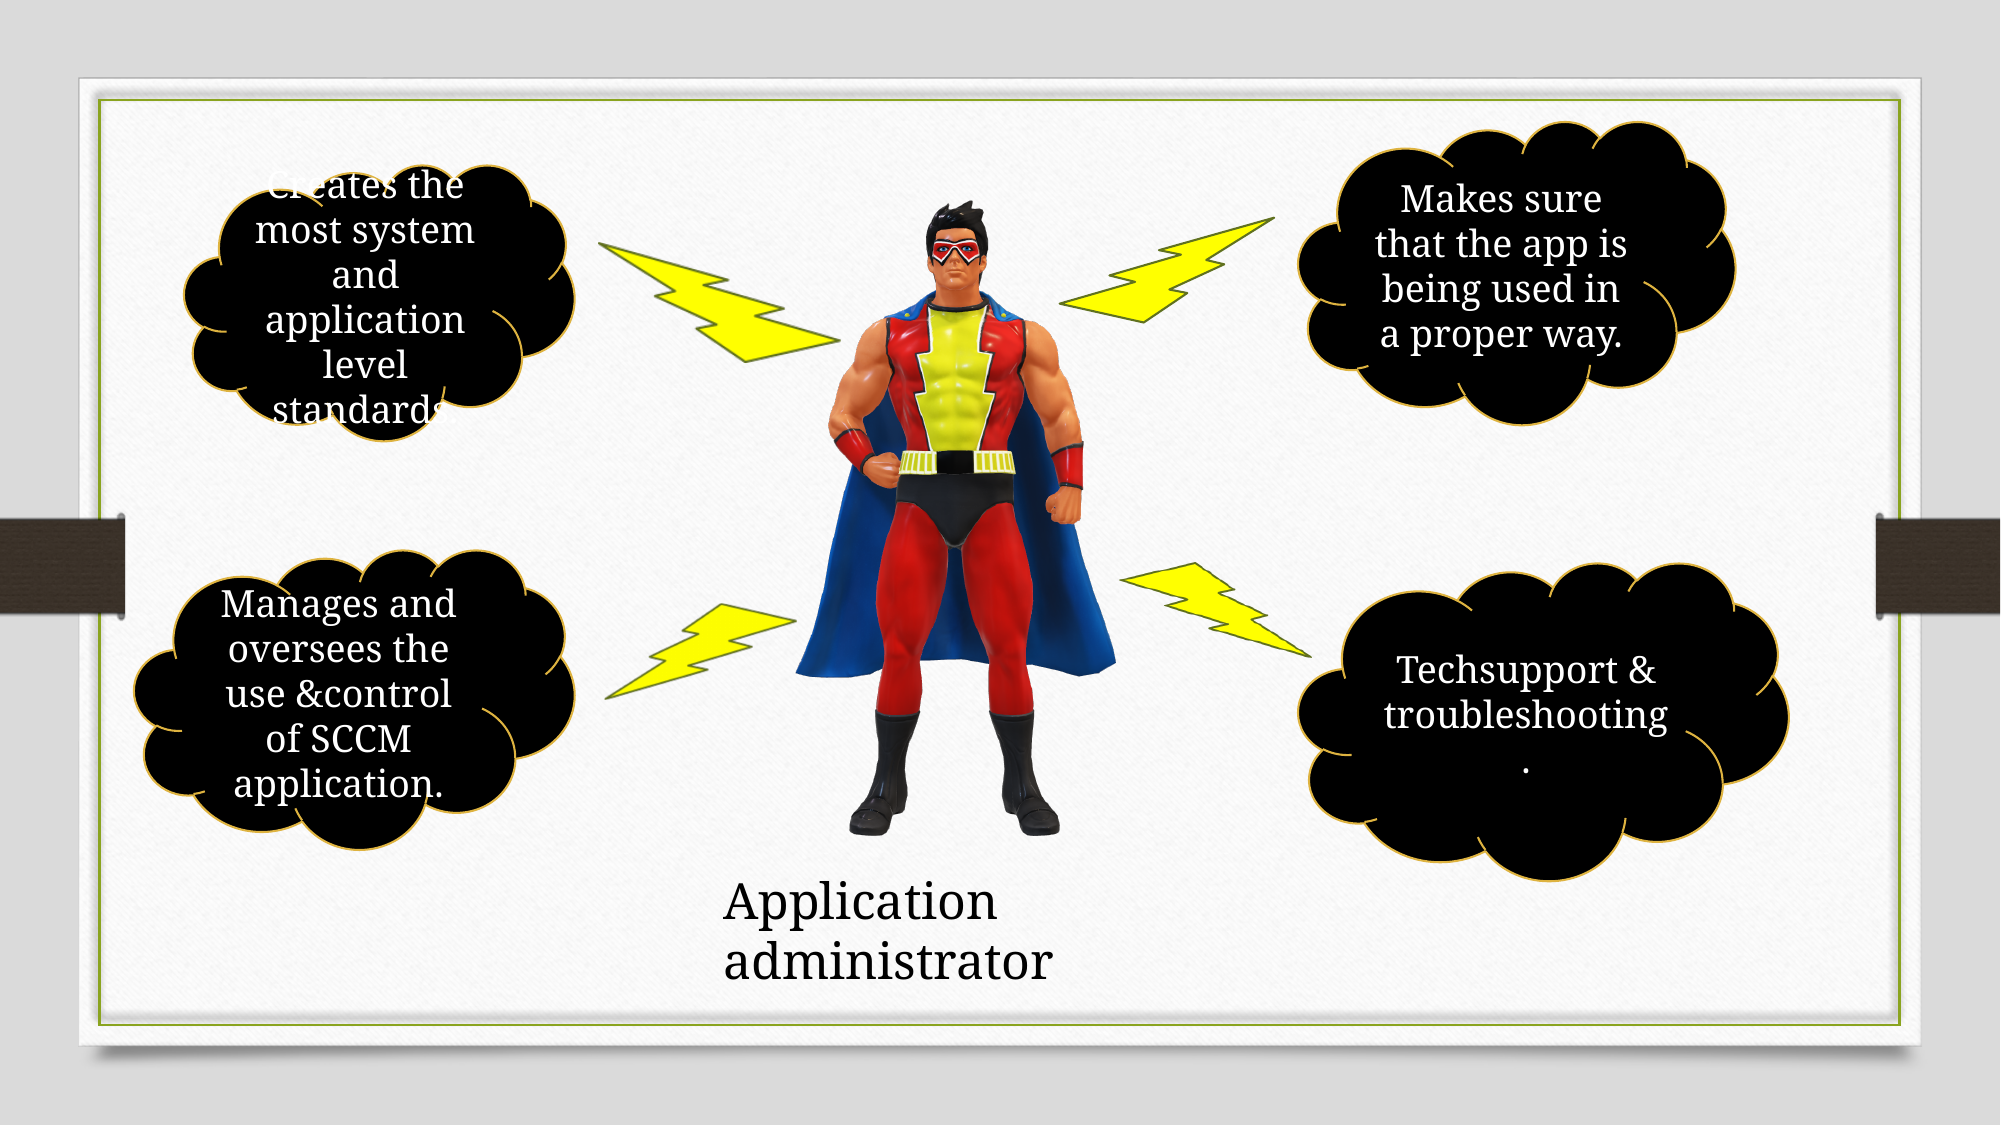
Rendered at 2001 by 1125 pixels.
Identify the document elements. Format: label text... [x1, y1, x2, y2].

text_box Techsupport & troubleshooting. [1296, 562, 1790, 883]
text_box Manages and oversees the use &control of SCCM application. [132, 549, 576, 852]
picture [0, 0, 2001, 1125]
text_box Makes sure that the app is being used in a proper way. [1296, 120, 1737, 427]
text_box Application administrator [708, 861, 1299, 997]
text_box Creates the most system and application level standards. [182, 164, 576, 443]
text_box [1058, 216, 1276, 324]
